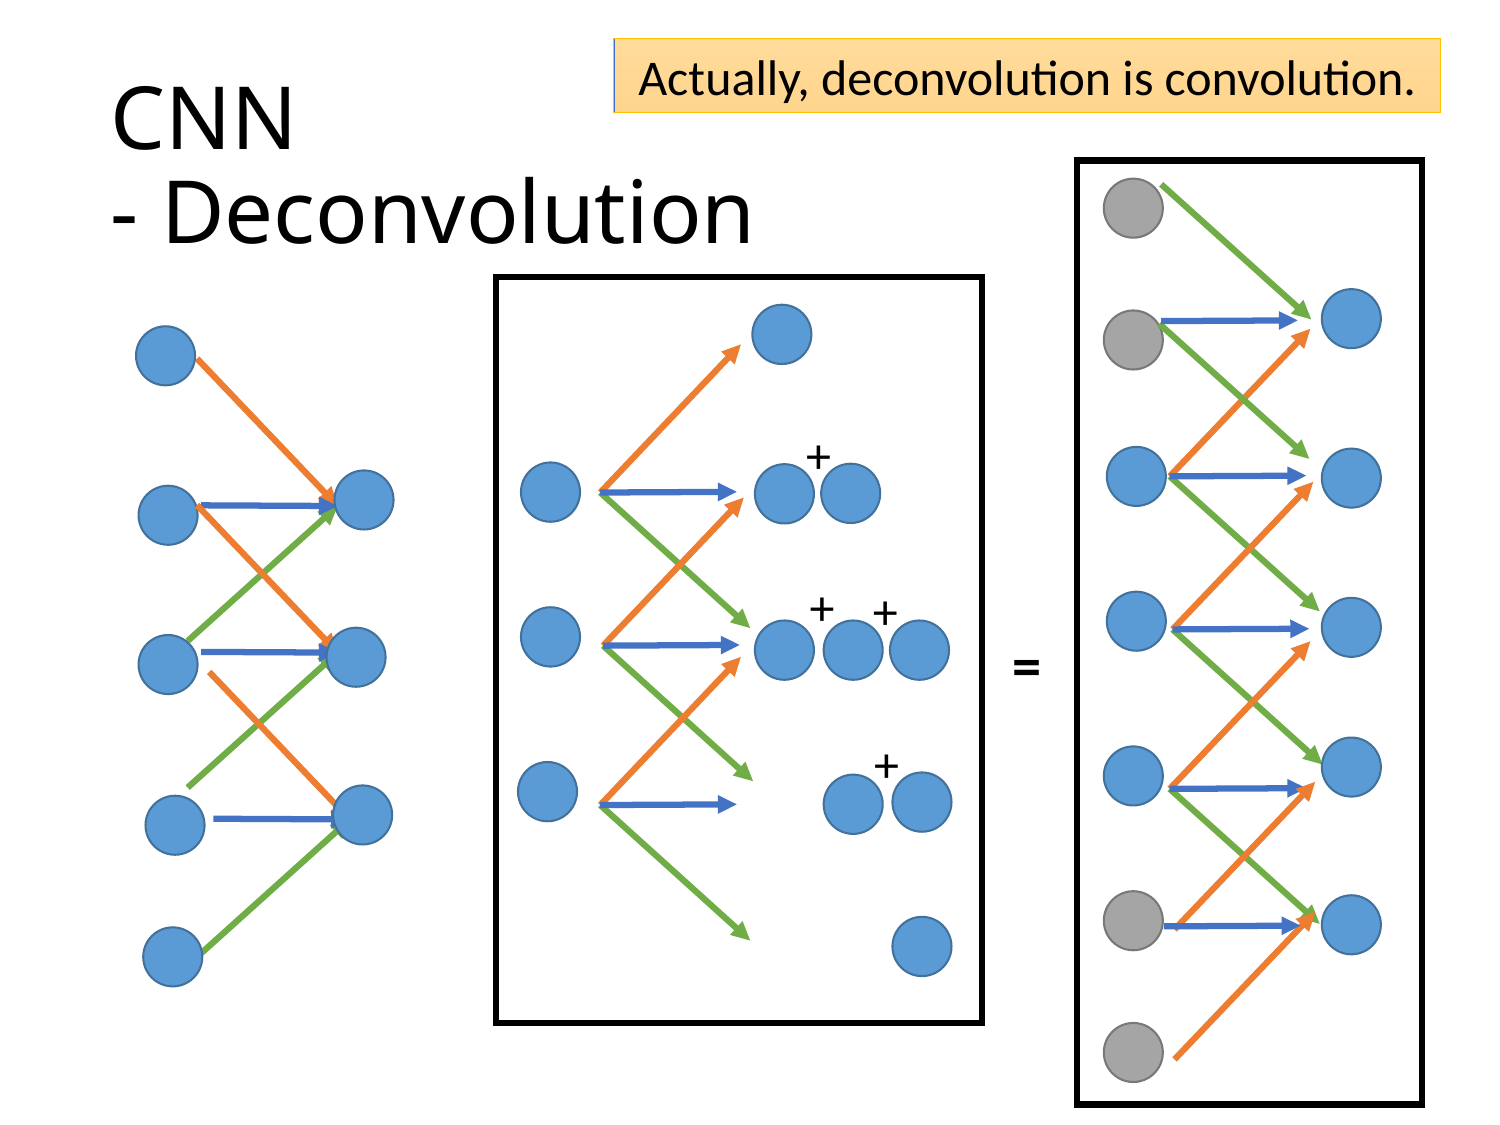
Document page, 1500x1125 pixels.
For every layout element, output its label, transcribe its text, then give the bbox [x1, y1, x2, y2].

text_box = [991, 620, 1063, 706]
text_box [334, 470, 394, 530]
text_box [602, 497, 754, 782]
text_box [138, 635, 198, 695]
title CNN - Deconvolution [102, 59, 1398, 278]
text_box [201, 499, 335, 513]
text_box [143, 927, 203, 987]
text_box [136, 326, 196, 386]
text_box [599, 344, 751, 629]
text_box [599, 656, 751, 941]
text_box [263, 508, 336, 574]
text_box [145, 795, 205, 855]
text_box + [787, 416, 850, 491]
text_box [138, 485, 198, 545]
text_box [326, 627, 386, 687]
text_box + [855, 725, 918, 801]
text_box [495, 277, 982, 1023]
text_box [1076, 160, 1422, 1105]
text_box [196, 358, 334, 503]
text_box Actually, deconvolution is convolution. [613, 38, 1441, 113]
text_box + [790, 568, 854, 643]
text_box [333, 785, 393, 845]
text_box + [853, 572, 917, 647]
